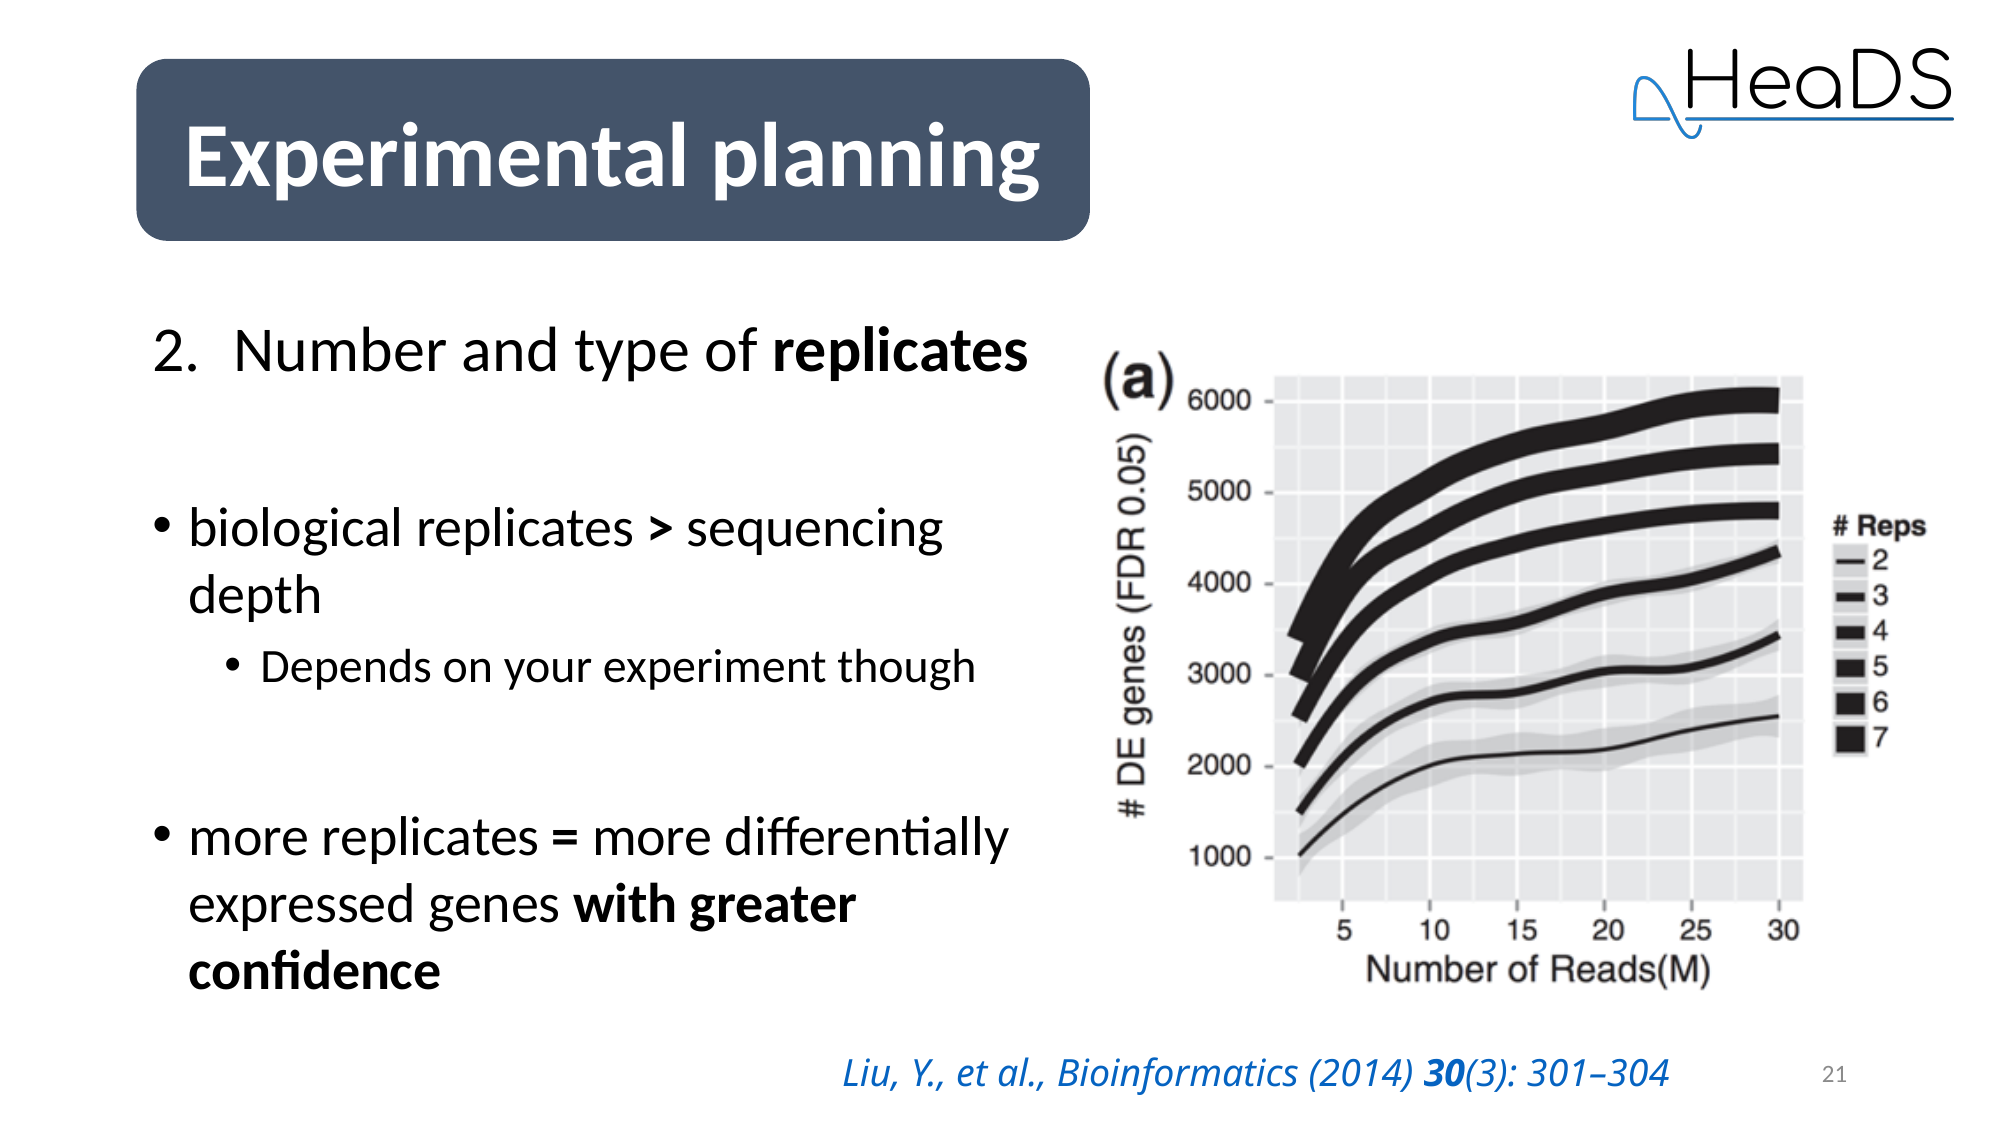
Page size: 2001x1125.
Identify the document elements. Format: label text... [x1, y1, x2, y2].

text_box Liu, Y., et al., Bioinformatics (2014) 30(3): 301–304 [827, 1041, 1828, 1108]
text_box Experimental planning [136, 58, 1090, 241]
picture [1093, 342, 1931, 994]
slide_number 21 [1828, 1042, 1863, 1103]
list Number and type of replicates biological replicates > sequencing depth Depends on your experiment though more replicates = more differentially expressed genes with greater confidence [137, 299, 1089, 1014]
picture [1633, 48, 1954, 139]
